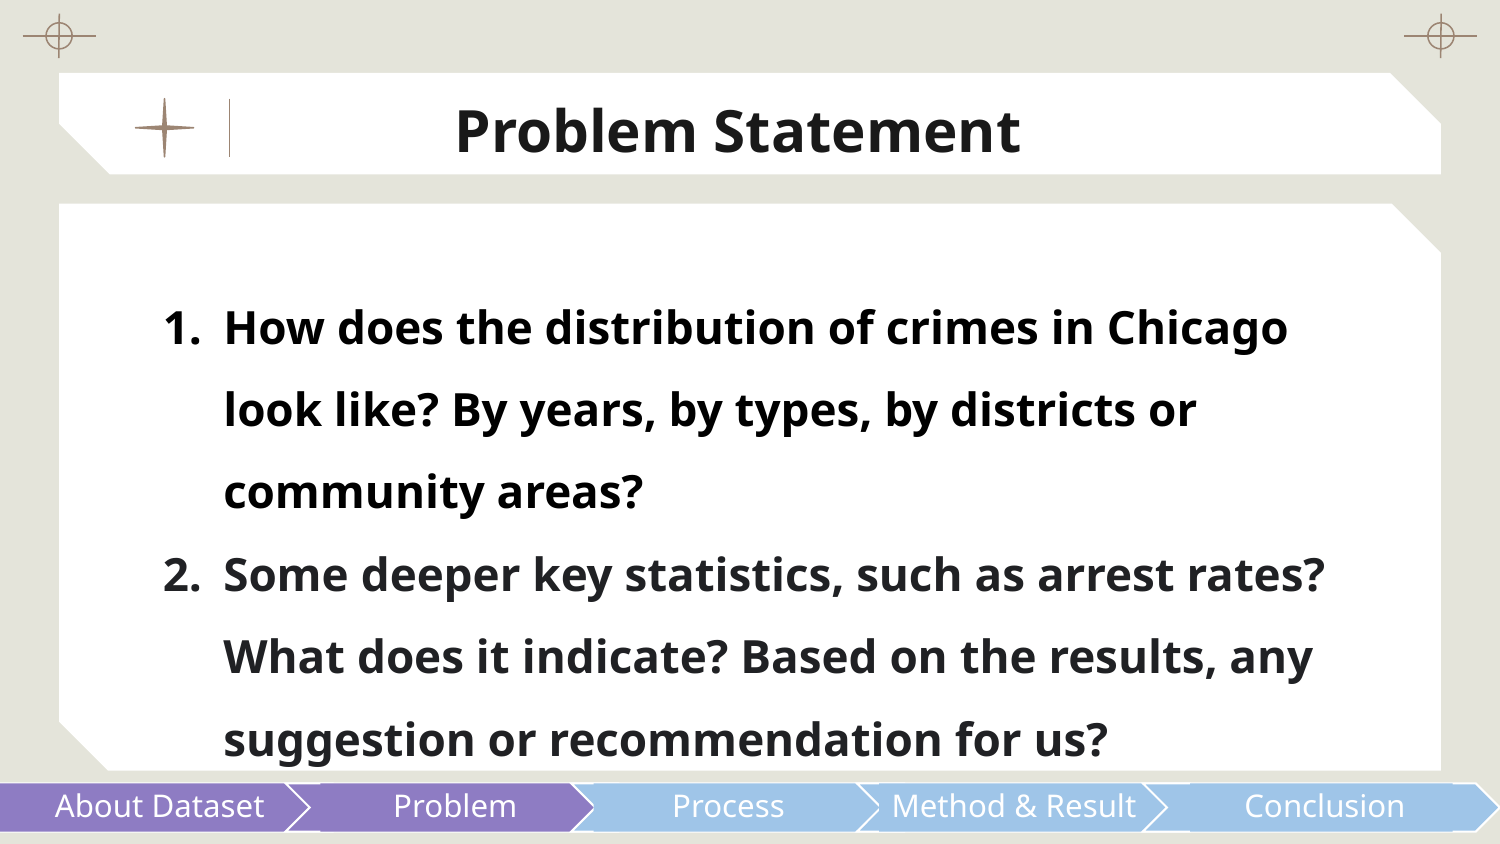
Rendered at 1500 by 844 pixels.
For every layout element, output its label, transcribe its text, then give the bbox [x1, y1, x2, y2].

text_box Problem Statement [185, 78, 1290, 179]
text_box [0, 783, 1500, 832]
text_box How does the distribution of crimes in Chicago look like? By years, by types, by districts or community areas? Some deeper key statistics, such as arrest rates? What does it indicate? Based on the results, any suggestion or recommendation for us? [133, 255, 1367, 758]
